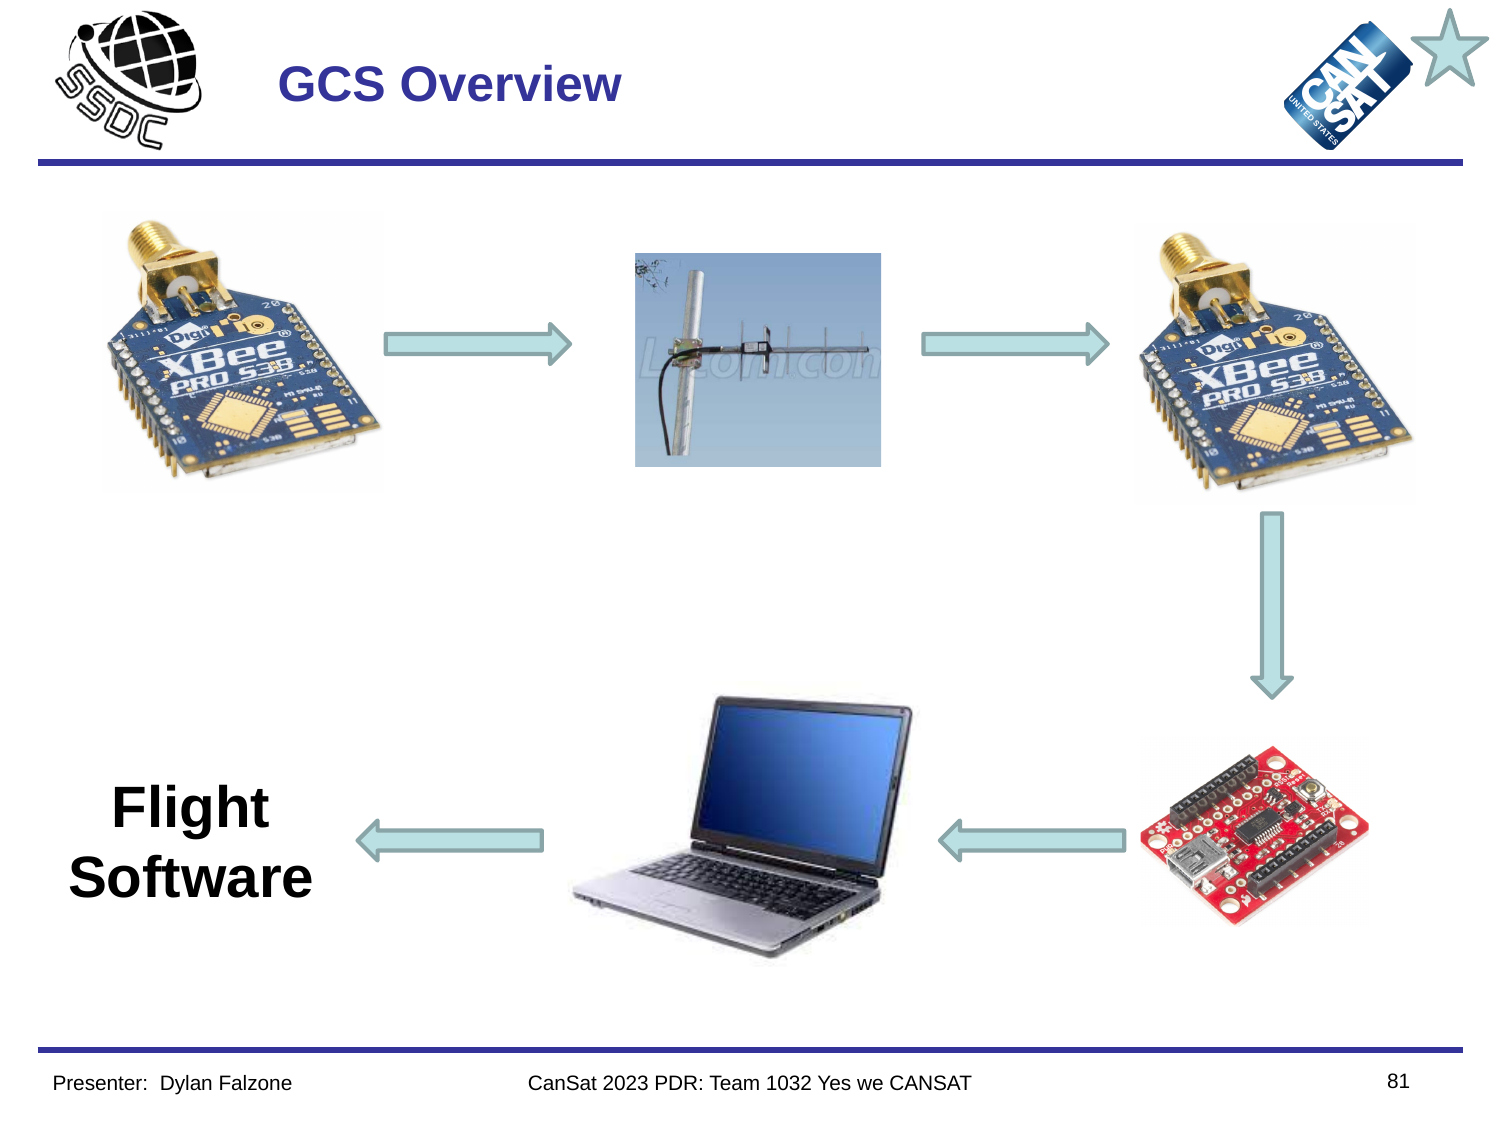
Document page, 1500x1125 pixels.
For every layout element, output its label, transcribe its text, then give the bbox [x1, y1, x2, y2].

text_box [921, 322, 1110, 367]
text_box Presenter: Dylan Falzone [37, 1062, 413, 1103]
text_box [1250, 513, 1295, 700]
text_box [355, 818, 544, 863]
text_box [388, 322, 573, 367]
footer CanSat 2023 PDR: Team 1032 Yes we CANSAT [450, 1062, 1050, 1103]
text_box [1412, 9, 1488, 85]
title GCS Overview [265, 12, 1238, 150]
picture [634, 253, 882, 467]
picture [1140, 736, 1369, 927]
picture [10, 6, 263, 153]
picture [1134, 223, 1416, 505]
picture [567, 681, 921, 970]
picture [1284, 21, 1413, 150]
text_box Flight Software [50, 762, 332, 917]
text_box [937, 818, 1127, 863]
picture [102, 211, 384, 493]
slide_number 81 [1312, 1059, 1425, 1100]
